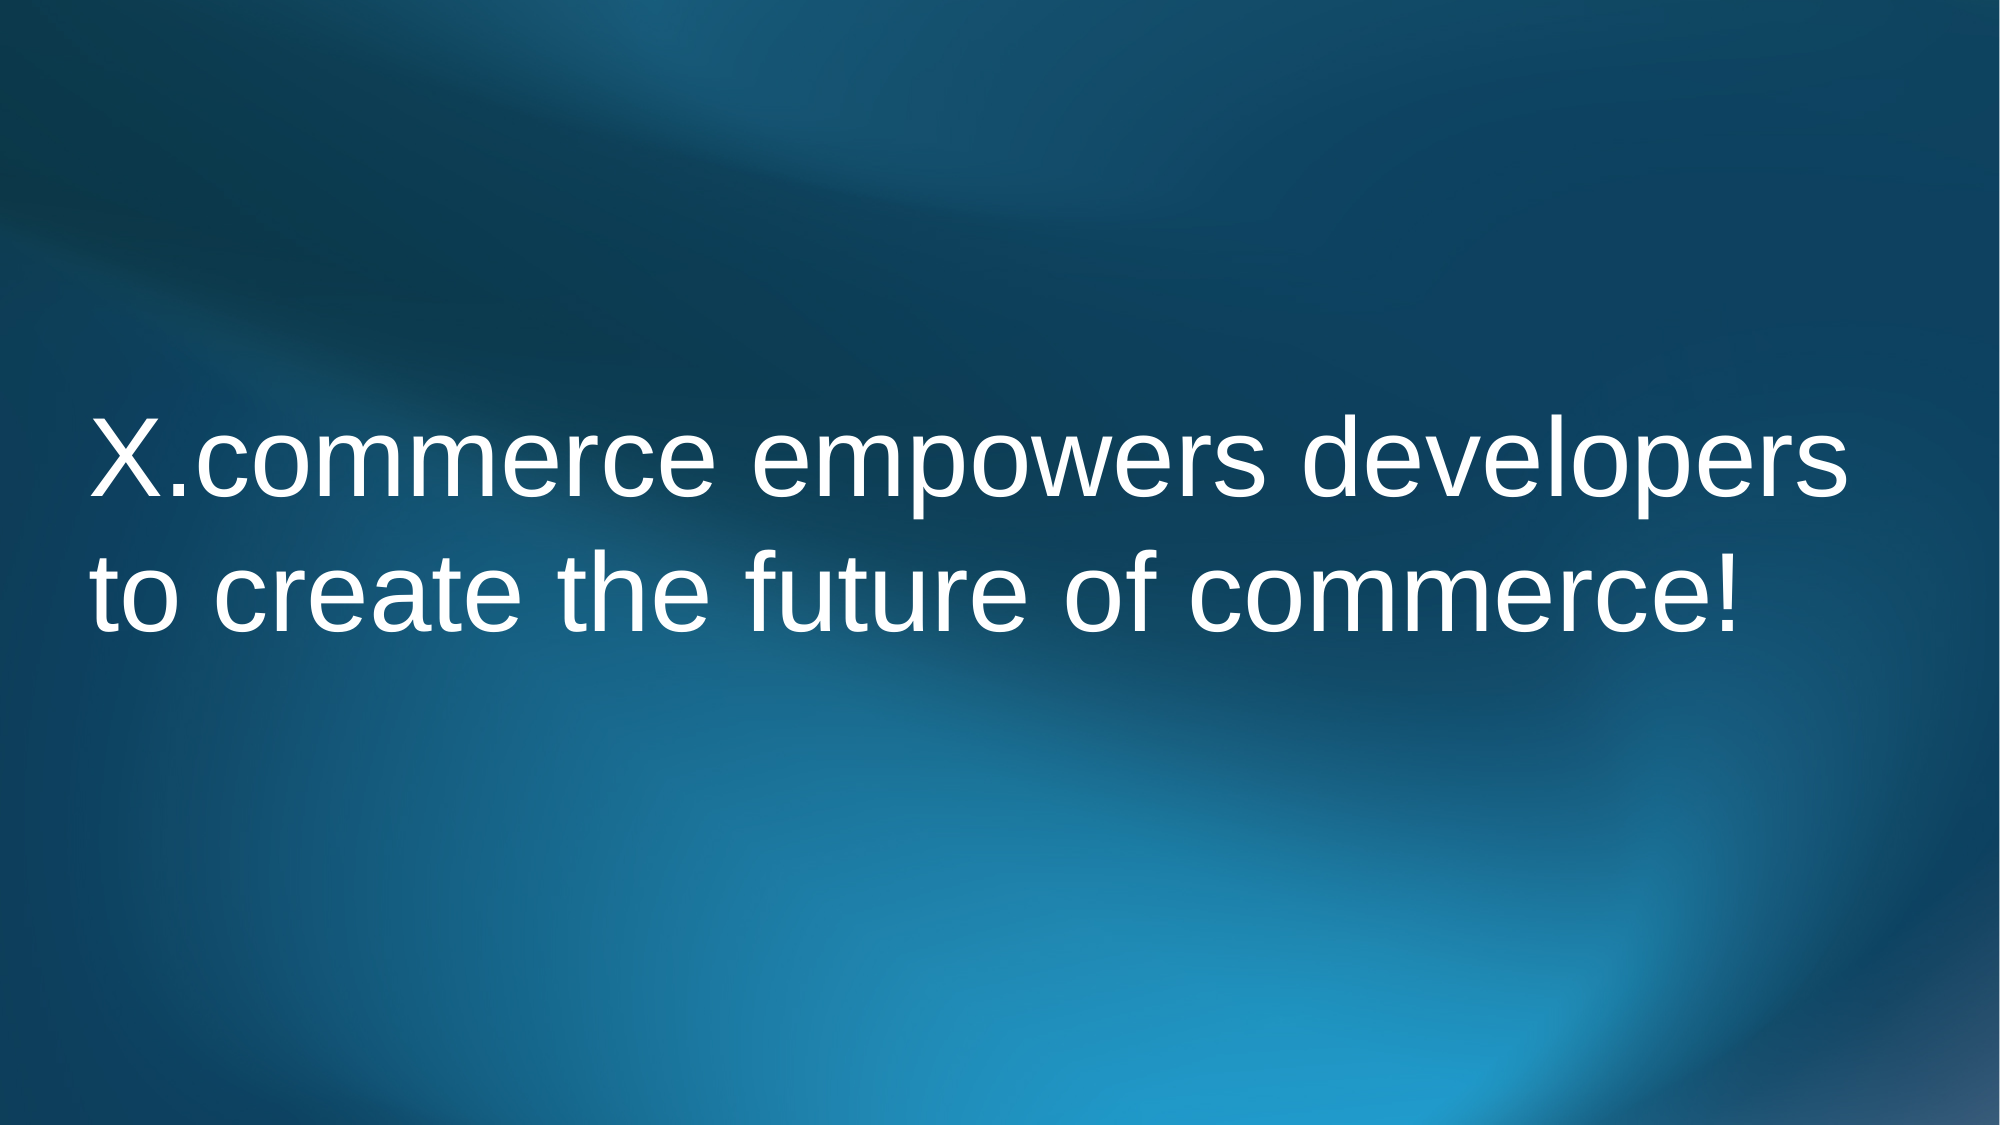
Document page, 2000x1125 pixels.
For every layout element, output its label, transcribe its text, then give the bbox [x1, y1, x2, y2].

picture [0, 0, 2000, 1125]
text_box X.commerce empowers developers to create the future of commerce! [73, 377, 1897, 662]
